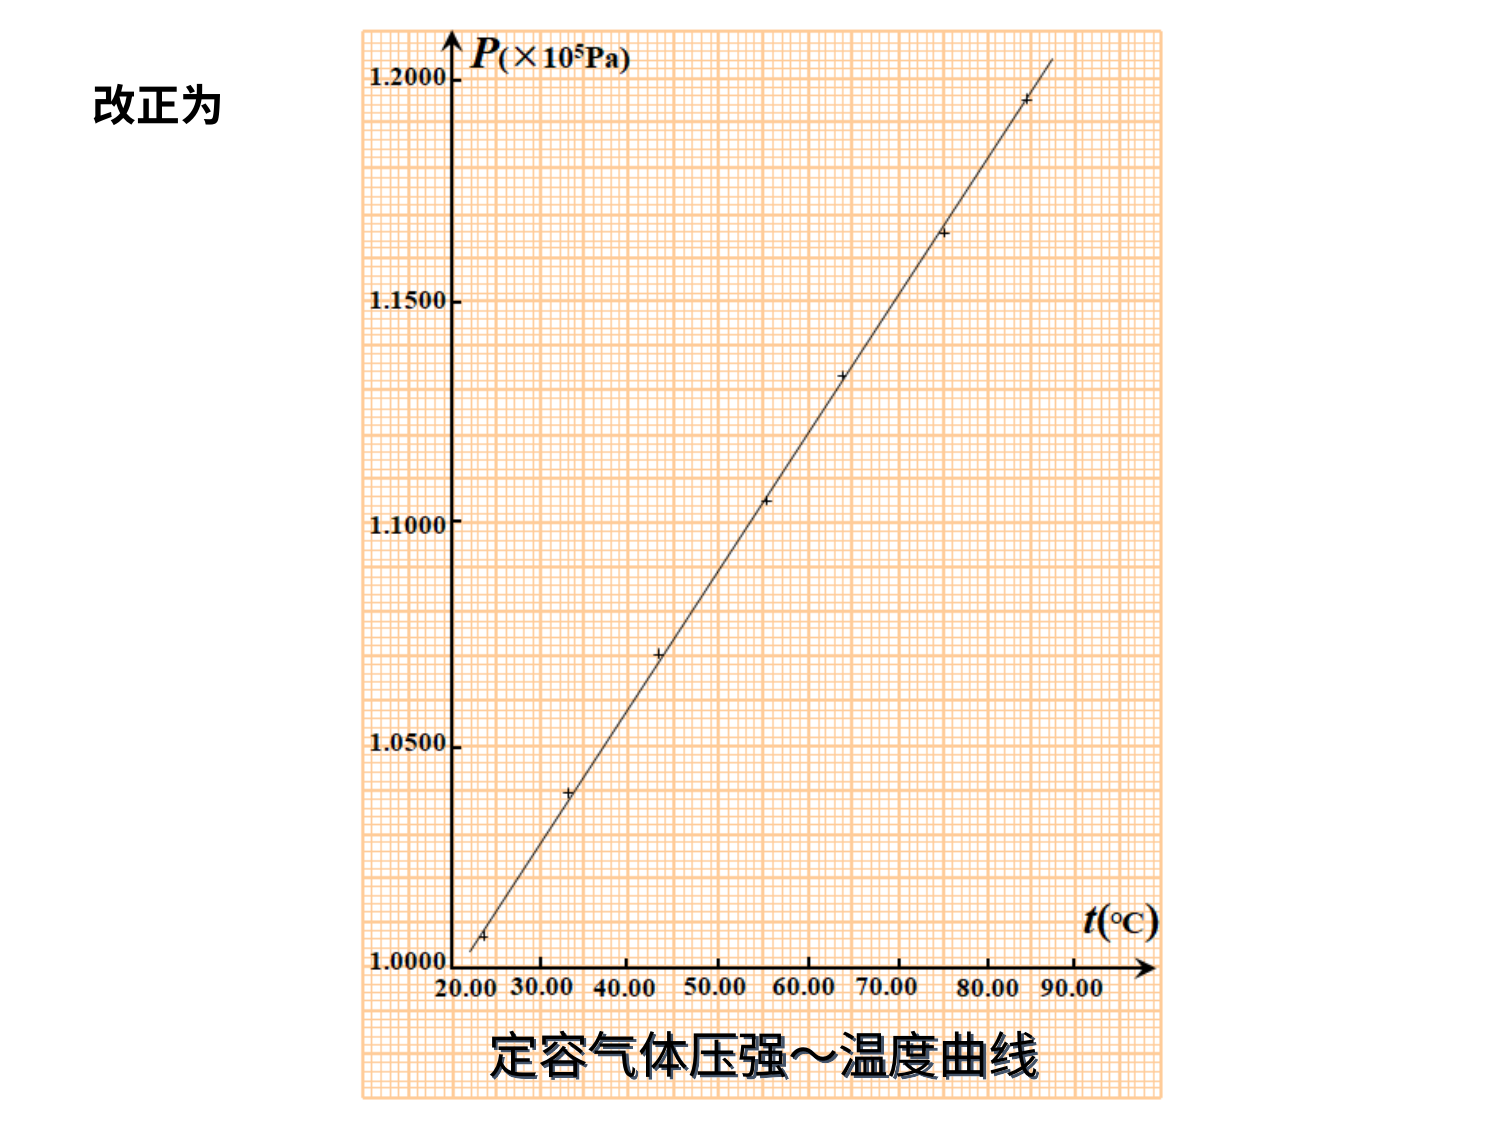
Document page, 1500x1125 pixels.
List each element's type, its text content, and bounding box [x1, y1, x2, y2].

picture [352, 22, 1174, 1103]
text_box 改正为 [77, 70, 239, 138]
